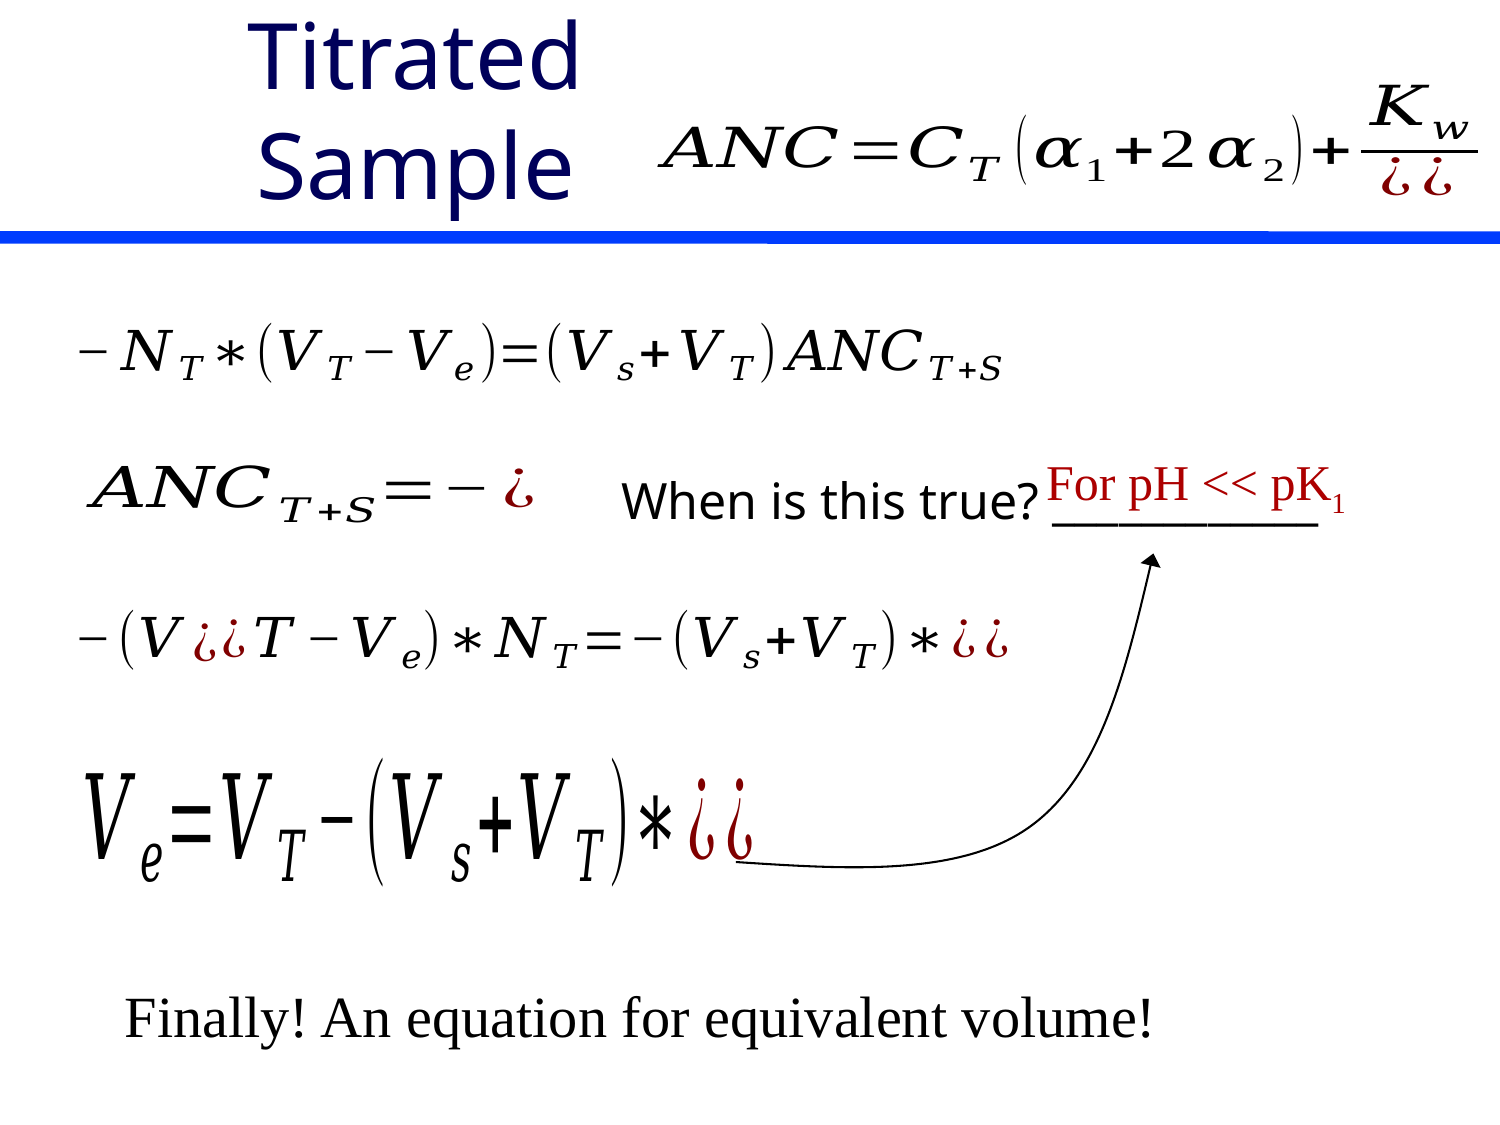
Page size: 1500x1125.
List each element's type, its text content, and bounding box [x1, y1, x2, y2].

text_box Finally! An equation for equivalent volume! [109, 971, 1172, 1057]
text_box When is this true? ____________ [606, 462, 1335, 537]
text_box [735, 553, 1161, 868]
title ANC of Titrated Sample [75, 37, 757, 225]
text_box For pH << pK1 [1045, 450, 1347, 519]
